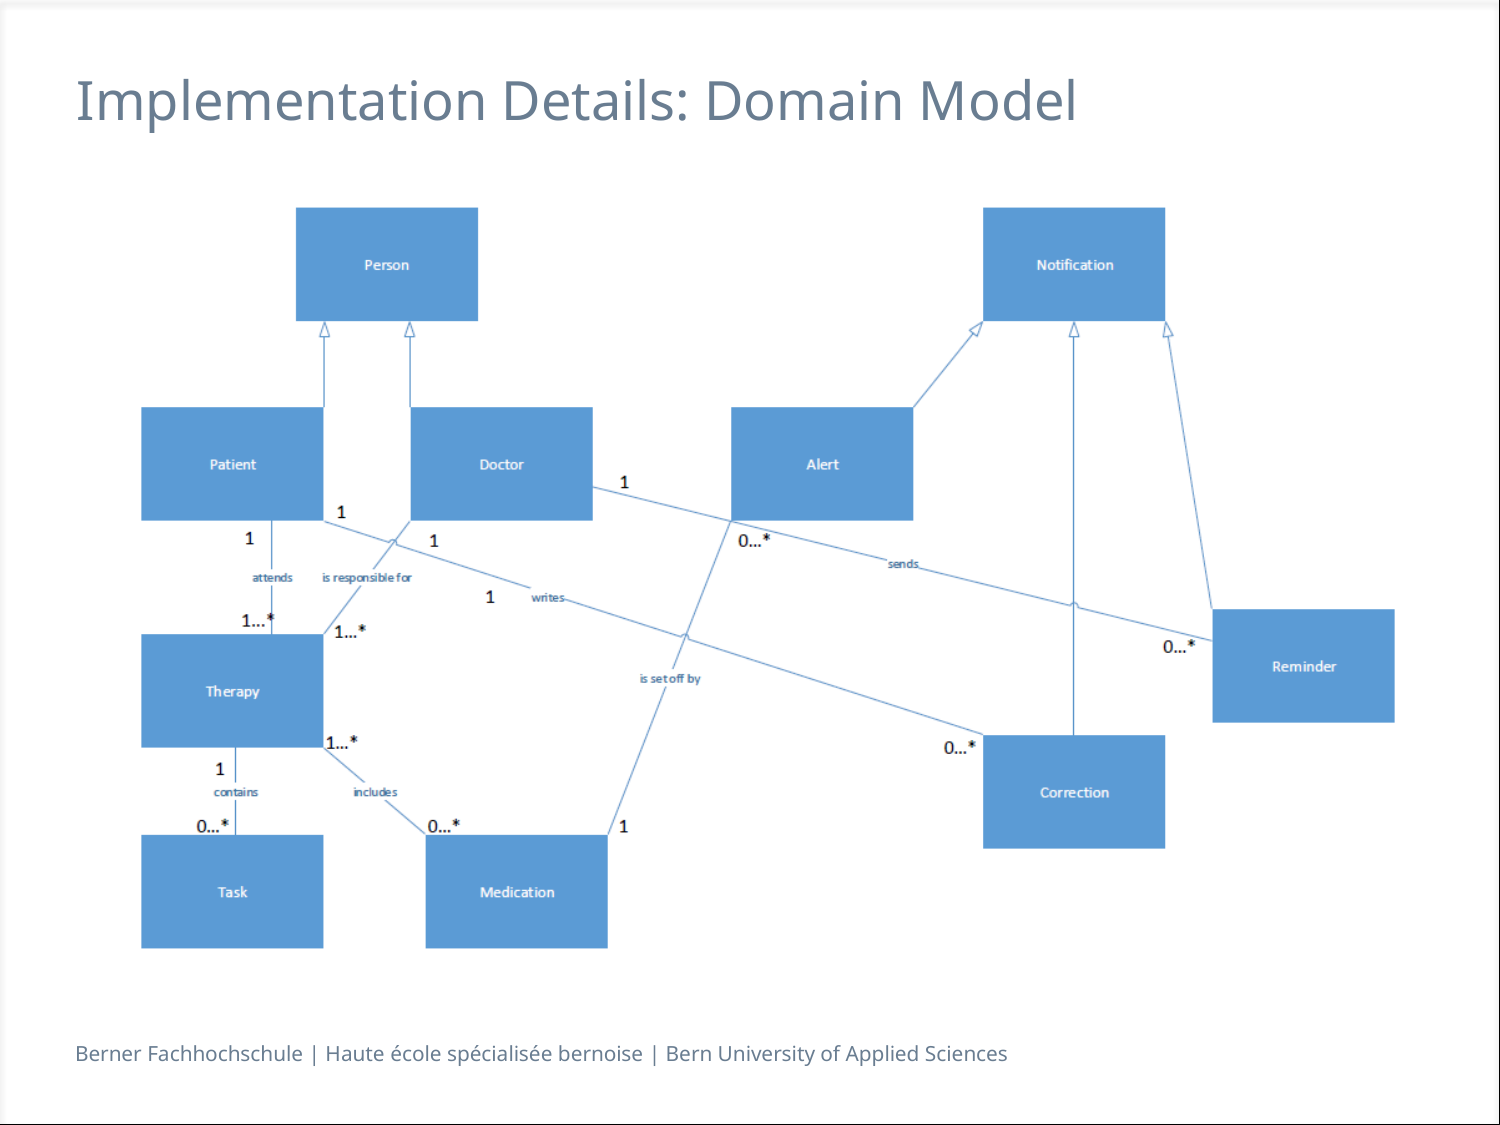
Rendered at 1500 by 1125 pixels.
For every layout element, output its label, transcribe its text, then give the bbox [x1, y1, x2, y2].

title Implementation Details: Domain Model [76, 59, 1406, 148]
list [129, 199, 1406, 961]
